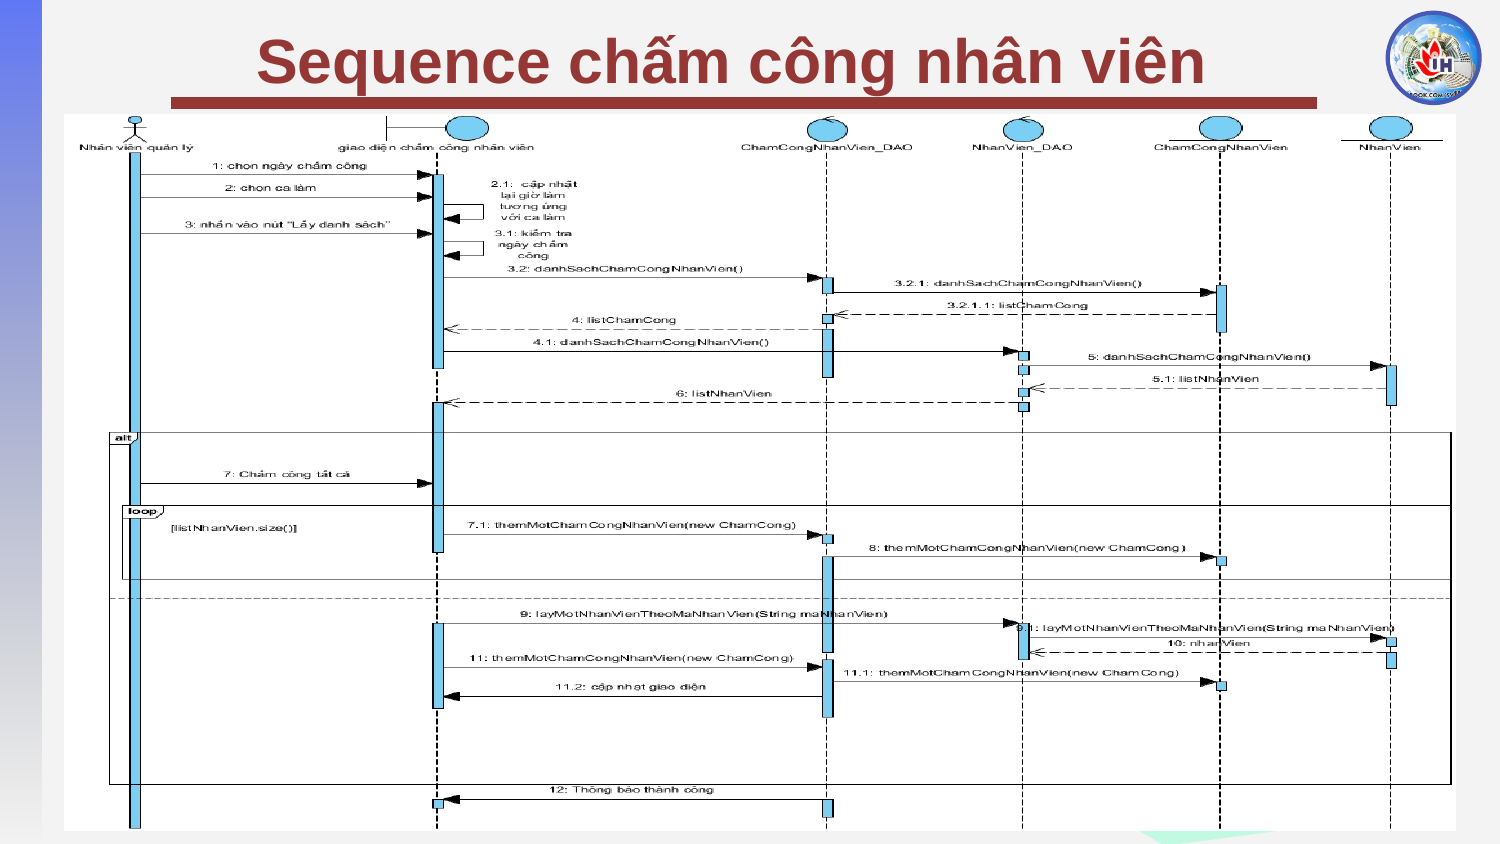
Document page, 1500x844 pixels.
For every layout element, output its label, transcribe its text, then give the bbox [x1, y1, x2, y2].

text_box [1385, 10, 1482, 106]
picture [64, 114, 1457, 831]
text_box Sequence chấm công nhân viên [159, 20, 1305, 113]
